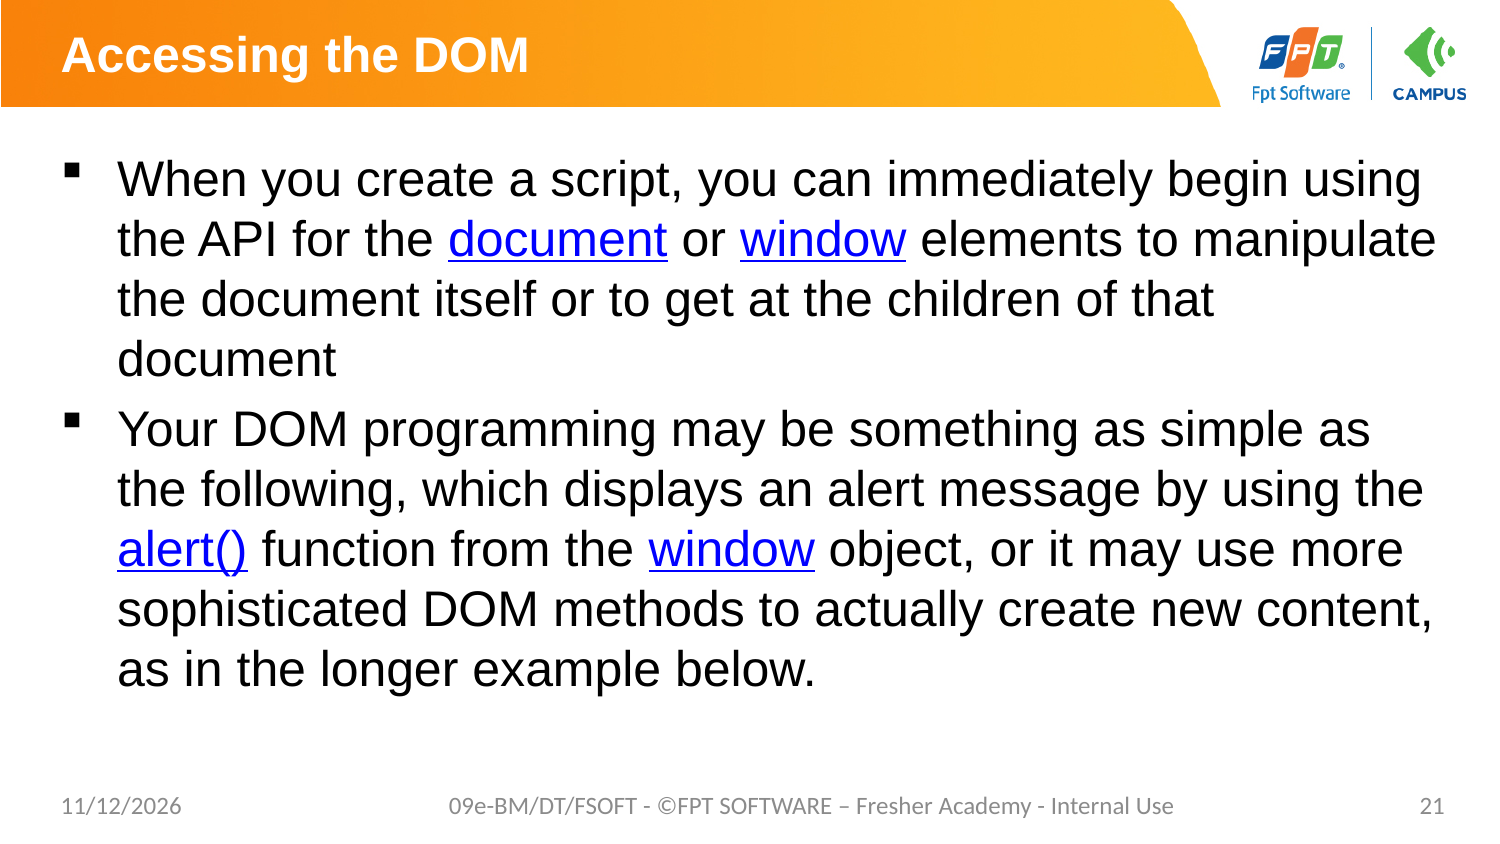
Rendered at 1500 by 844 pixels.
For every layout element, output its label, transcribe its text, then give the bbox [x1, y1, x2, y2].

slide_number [45, 782, 270, 827]
title Accessing the DOM [45, 0, 1176, 106]
picture [1, 0, 1499, 844]
list When you create a script, you can immediately begin using the API for the document or window elements to manipulate the document itself or to get at the children of that document Your DOM programming may be something as simple as the following, which displays an alert message by using the alert() function from the window object, or it may use more sophisticated DOM methods to actually create new content, as in the longer example below. [45, 139, 1461, 754]
slide_number 21 [1350, 782, 1461, 827]
footer 09e-BM/DT/FSOFT - ©FPT SOFTWARE – Fresher Academy - Internal Use [289, 782, 1335, 827]
